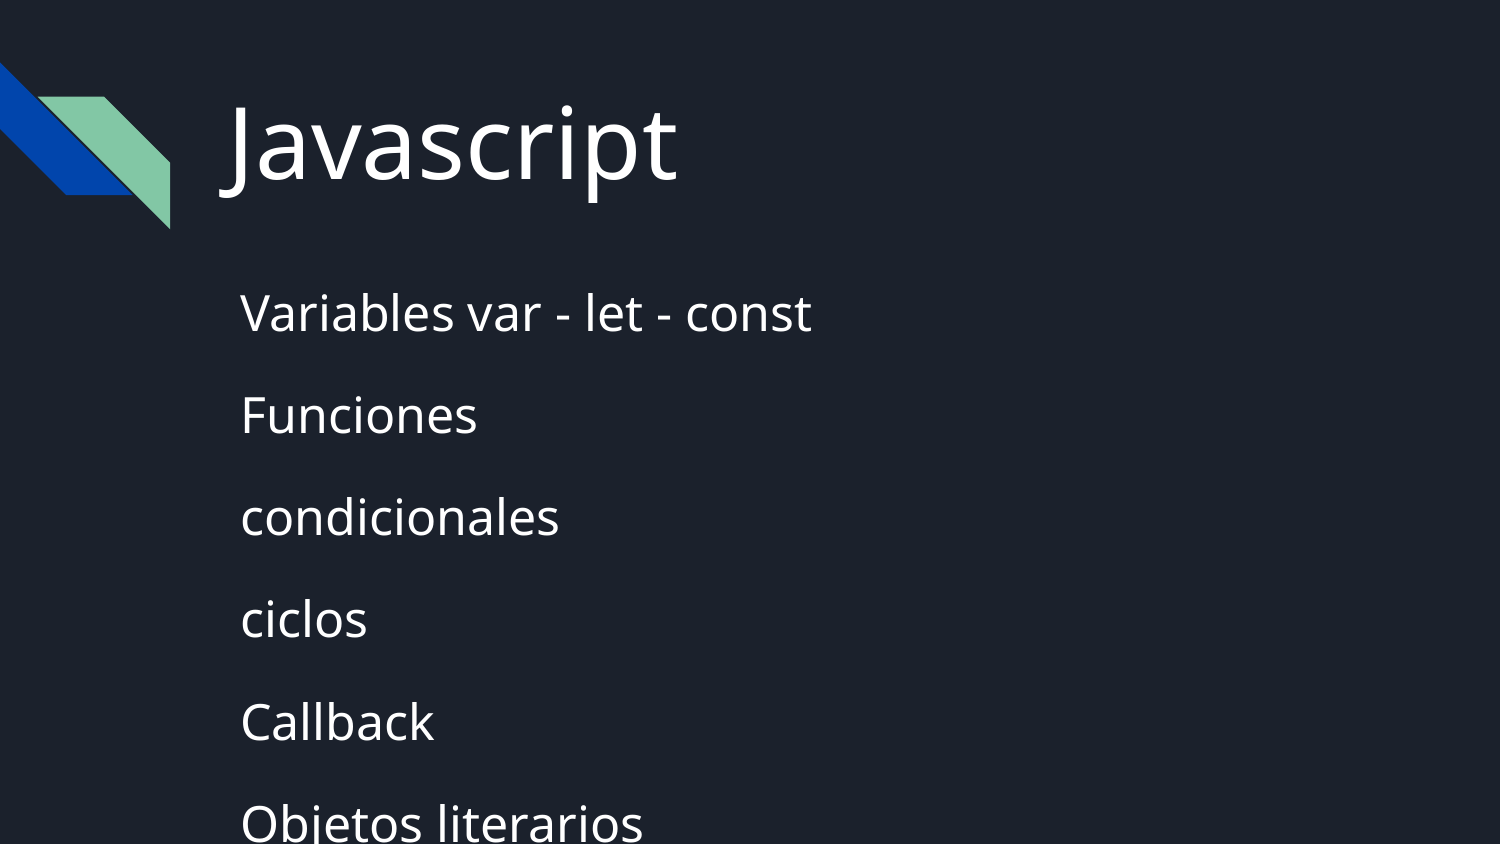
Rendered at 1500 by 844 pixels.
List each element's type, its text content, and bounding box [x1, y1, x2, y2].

list Variables var - let - const Funciones condicionales ciclos Callback Objetos literarios [212, 257, 1368, 735]
title Javascript [212, 64, 1368, 215]
